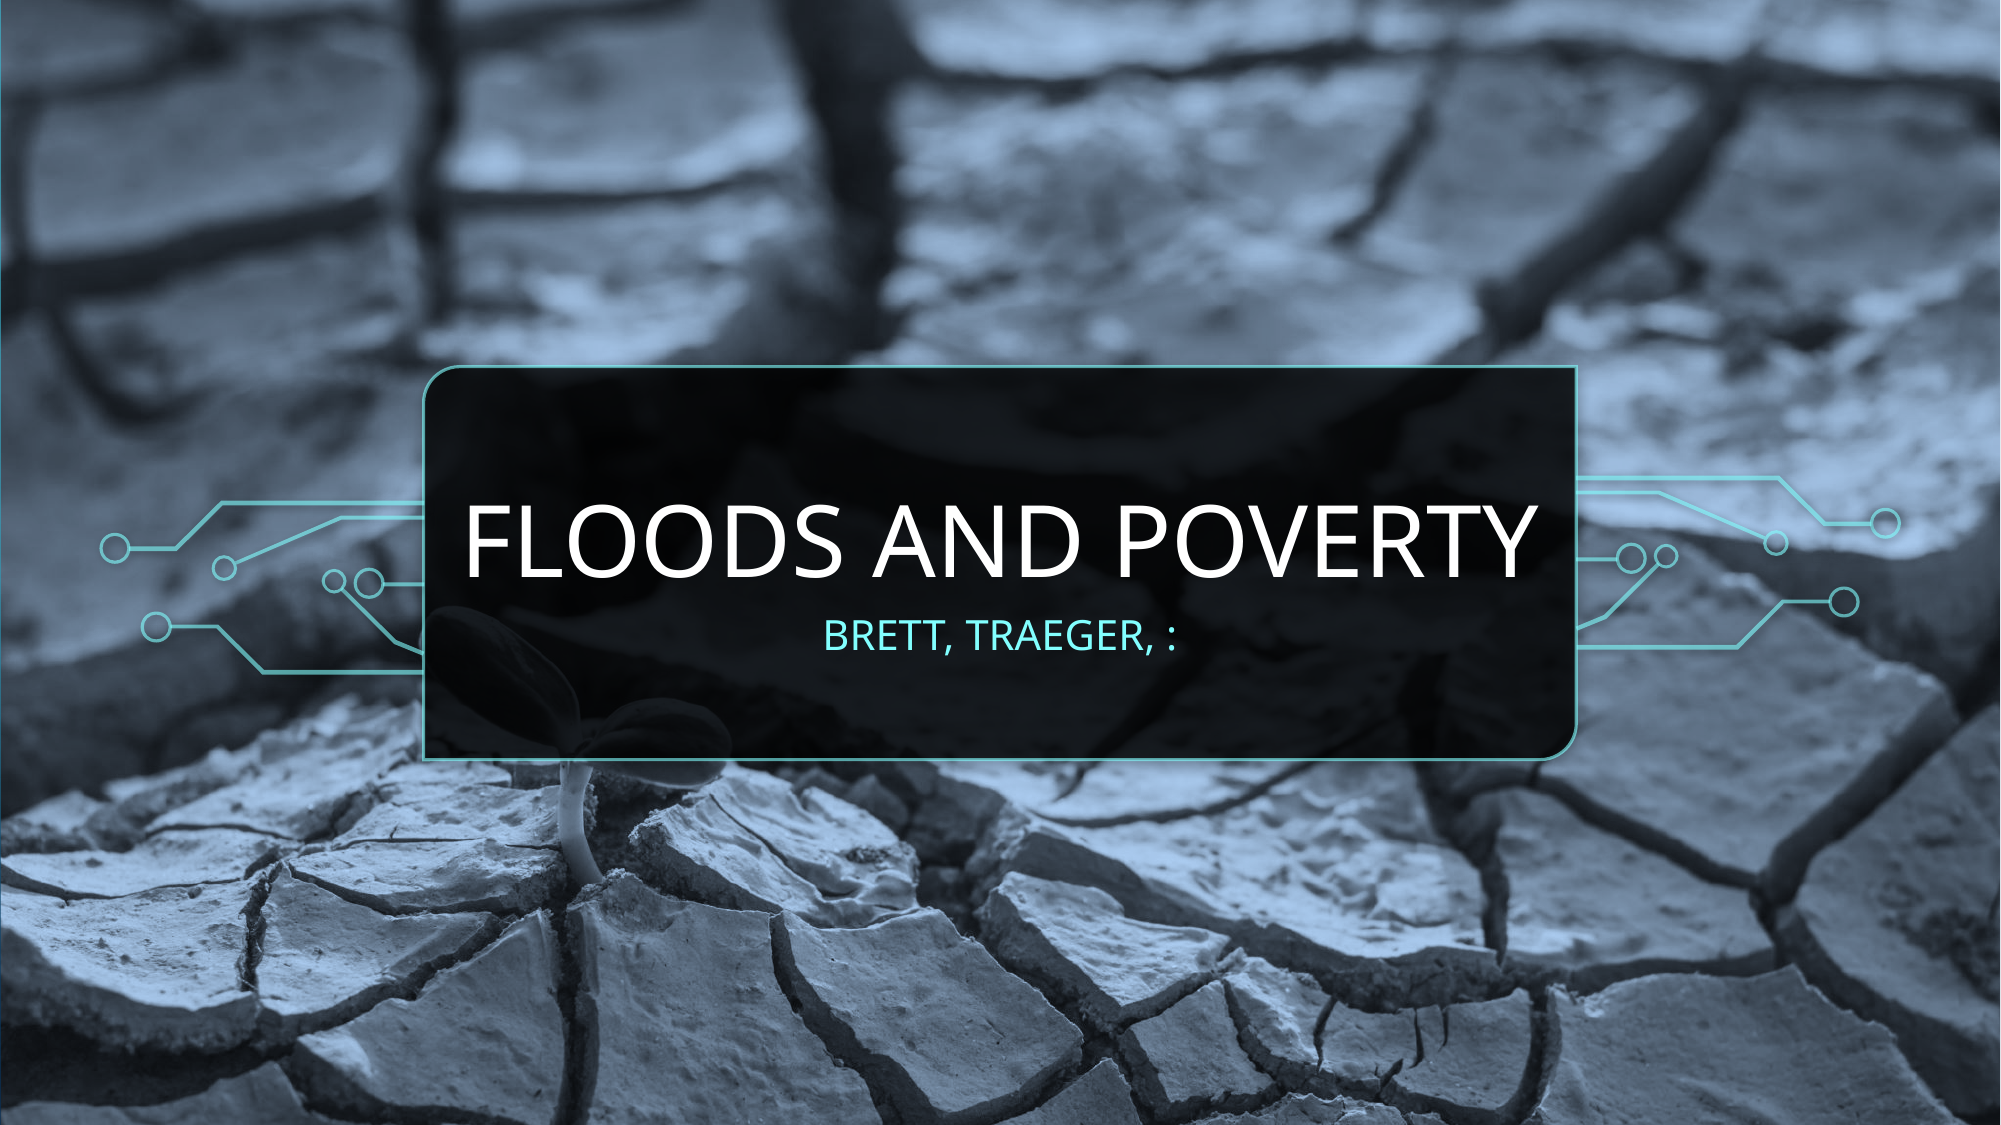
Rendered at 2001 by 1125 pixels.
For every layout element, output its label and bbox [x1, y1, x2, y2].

text_box [99, 366, 1902, 760]
picture [0, 0, 2000, 1125]
